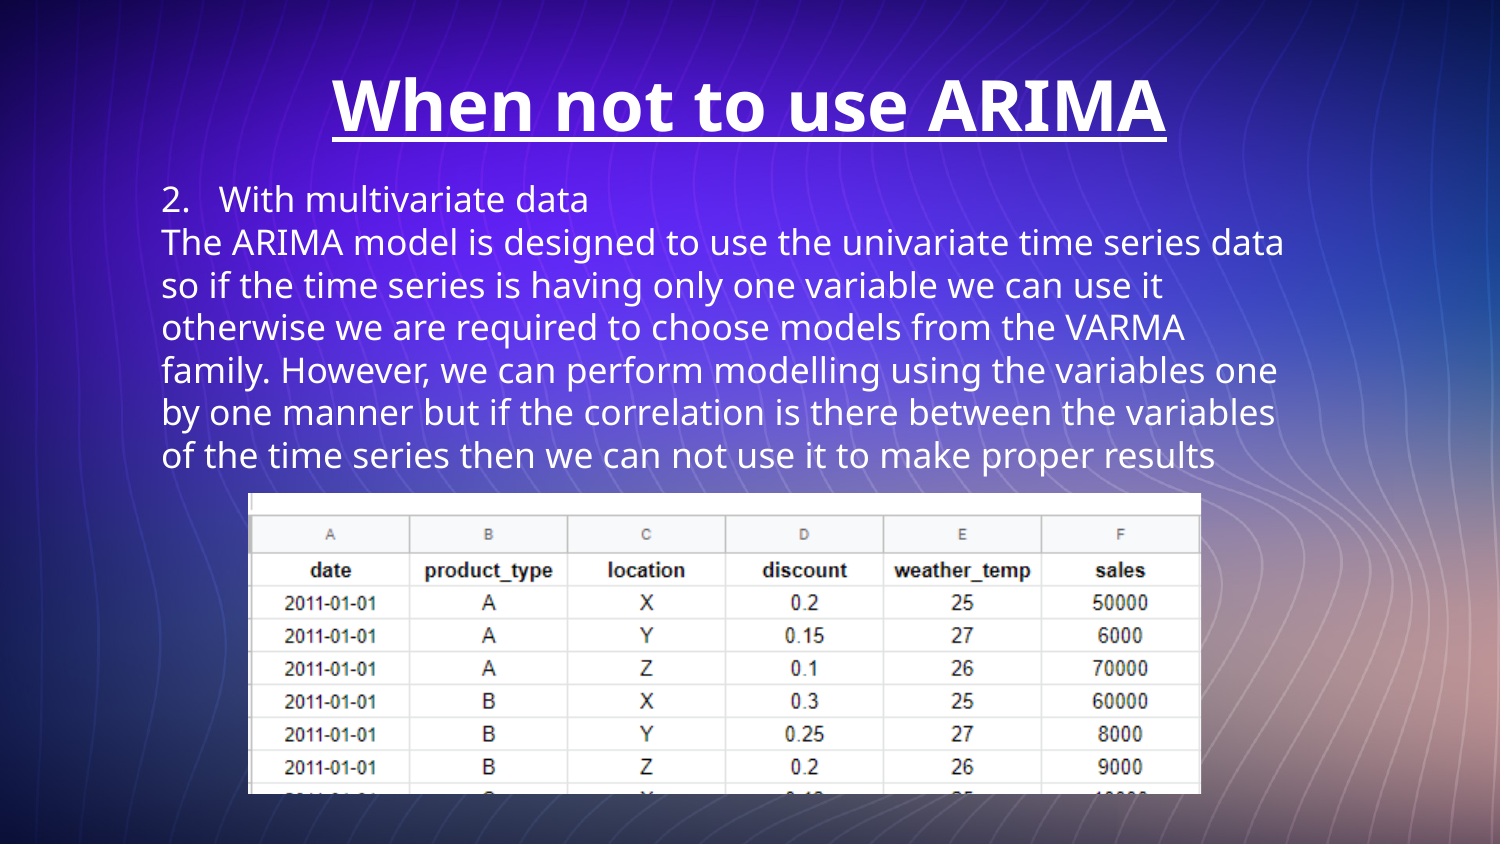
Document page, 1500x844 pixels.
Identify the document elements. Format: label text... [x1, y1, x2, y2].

picture [0, 0, 1500, 844]
text_box 2. With multivariate data The ARIMA model is designed to use the univariate time series data so if the time series is having only one variable we can use it otherwise we are required to choose models from the VARMA family. However, we can perform modelling using the variables one by one manner but if the correlation is there between the variables of the time series then we can not use it to make proper results [146, 162, 1304, 491]
title When not to use ARIMA [118, 45, 1382, 140]
